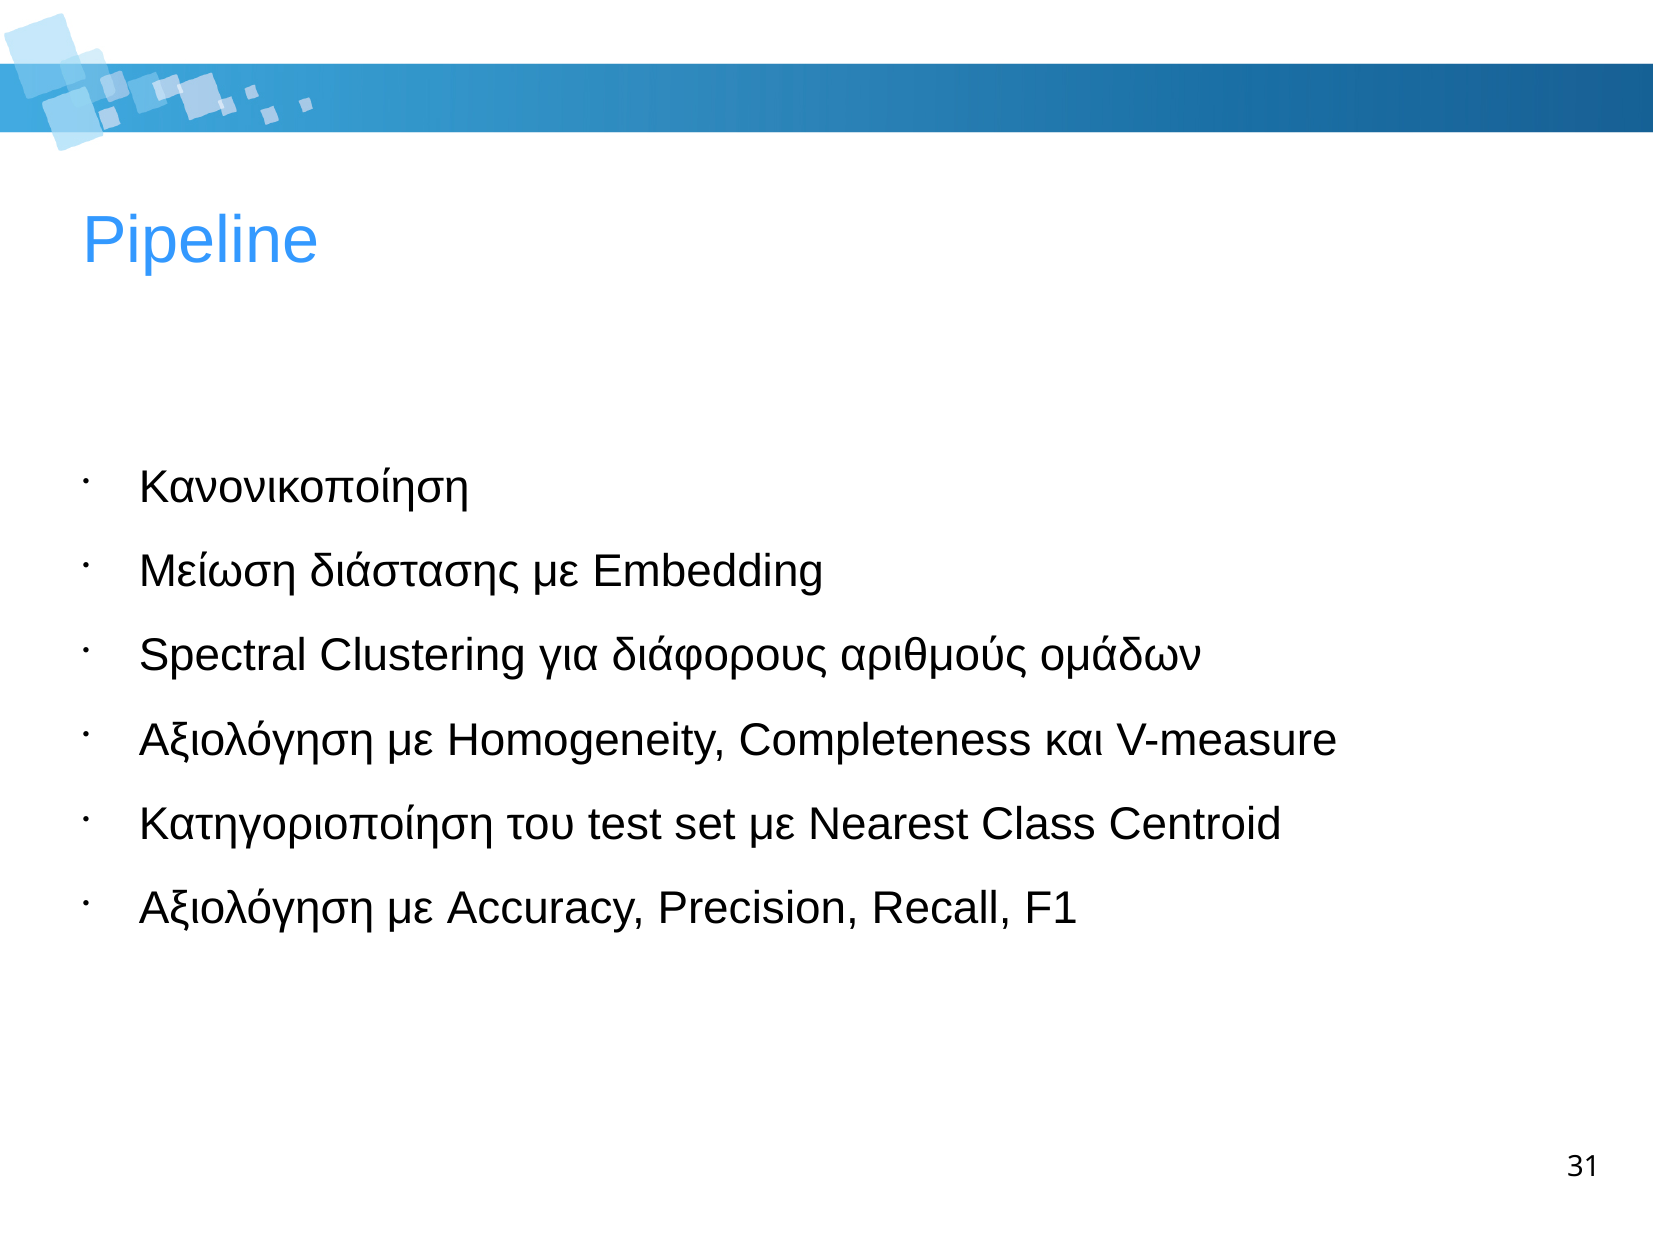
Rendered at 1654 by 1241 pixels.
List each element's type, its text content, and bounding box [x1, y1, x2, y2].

slide_number 31 [1304, 1147, 1601, 1234]
title Pipeline [82, 132, 1571, 340]
list Κανονικοποίηση Μείωση διάστασης με Embedding Spectral Clustering για διάφορους αριθμούς ομάδων Αξιολόγηση με Homogeneity, Completeness και V-measure Κατηγοριοποίηση του test set με Nearest Class Centroid Αξιολόγηση με Accuracy, Precision, Recall, F1 [82, 384, 1452, 1090]
picture [0, 0, 1653, 1238]
